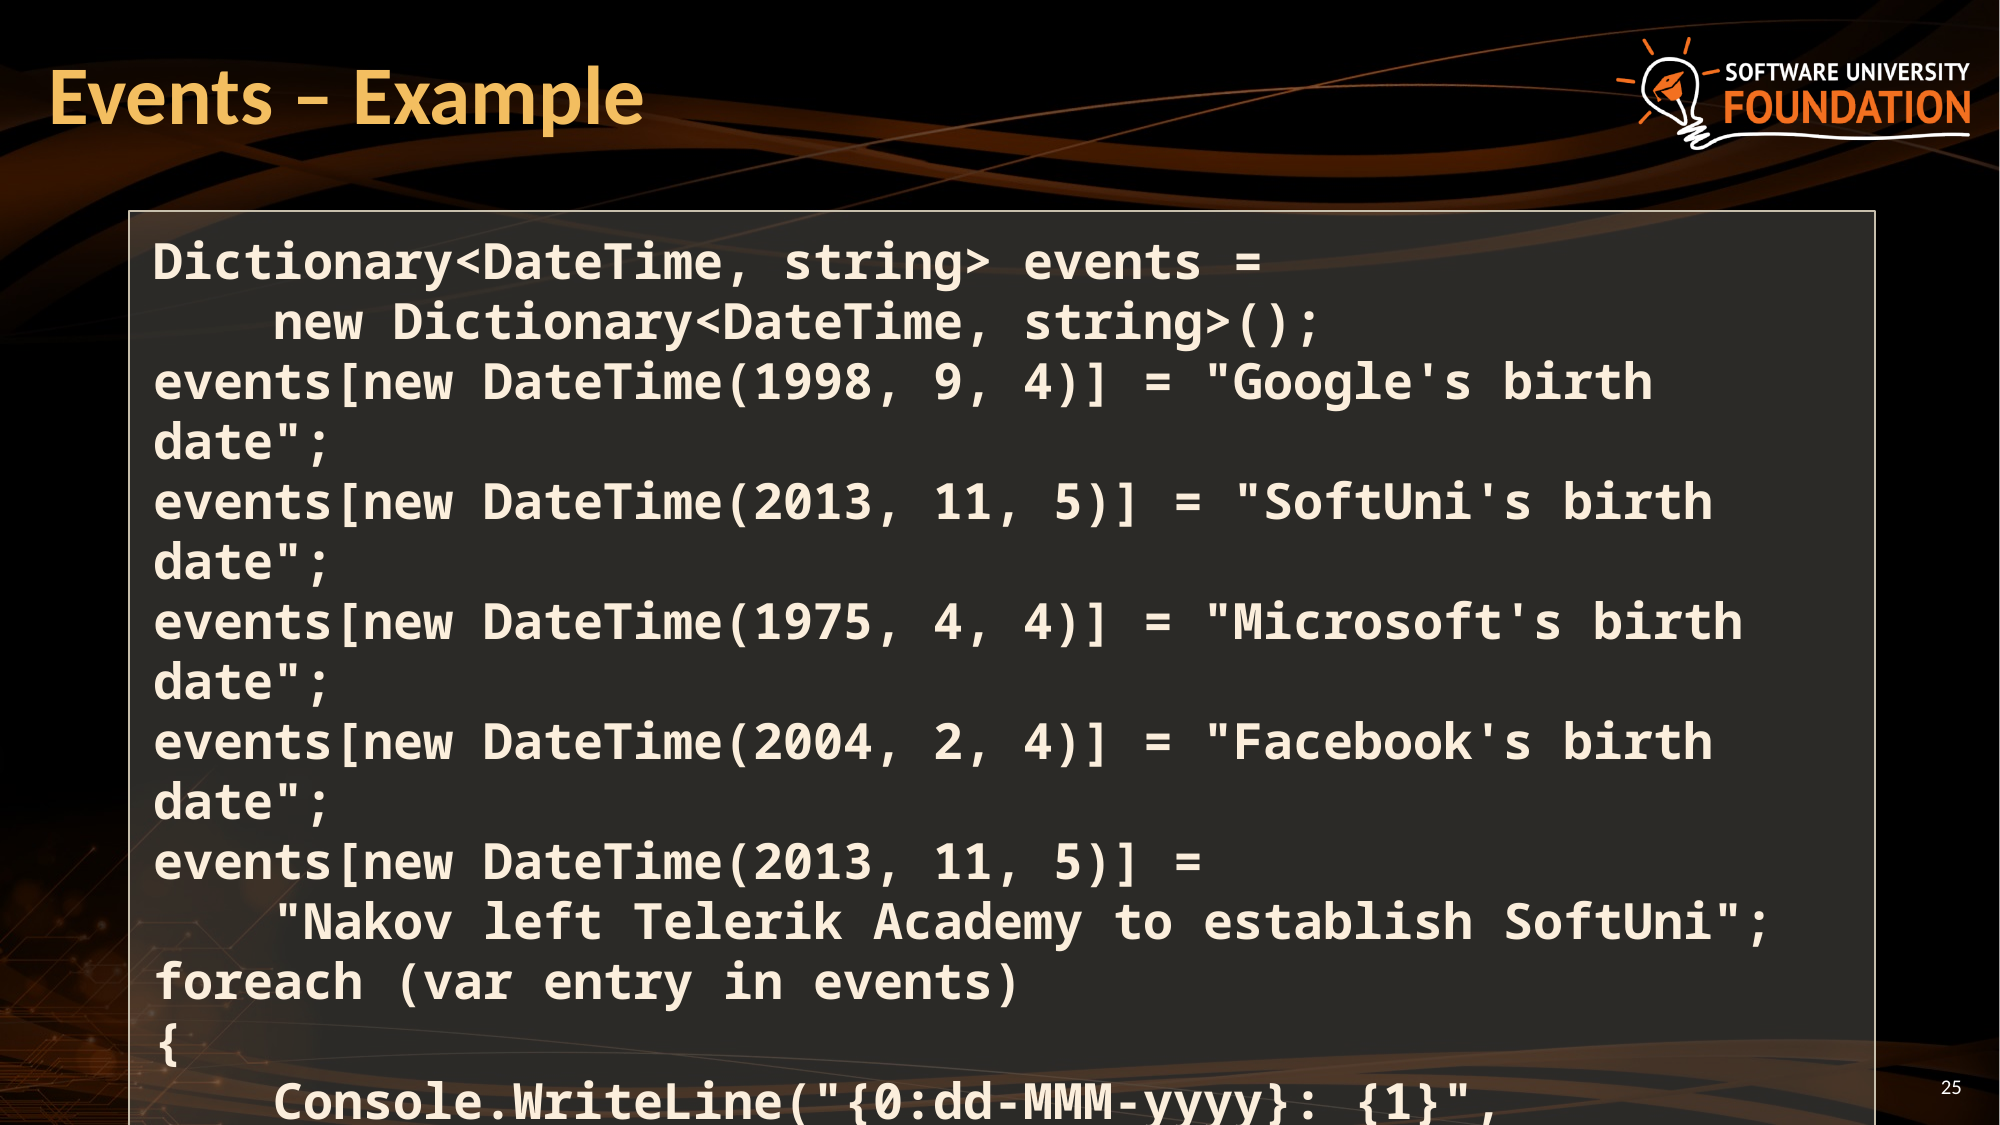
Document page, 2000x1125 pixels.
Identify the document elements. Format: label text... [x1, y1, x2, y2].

slide_number 25 [1897, 1070, 1968, 1103]
title Events – Example [30, 6, 1602, 189]
picture [0, 0, 2000, 1125]
text_box Dictionary<DateTime, string> events = new Dictionary<DateTime, string>(); events[new DateTime(1998, 9, 4)] = "Google's birth date"; events[new DateTime(2013, 11, 5)] = "SoftUni's birth date"; events[new DateTime(1975, 4, 4)] = "Microsoft's birth date"; events[new DateTime(2004, 2, 4)] = "Facebook's birth date"; events[new DateTime(2013, 11, 5)] = "Nakov left Telerik Academy to establish SoftUni"; foreach (var entry in events) { Console.WriteLine("{0:dd-MMM-yyyy}: {1}", entry.Key, entry.Value); } [129, 211, 1875, 1125]
